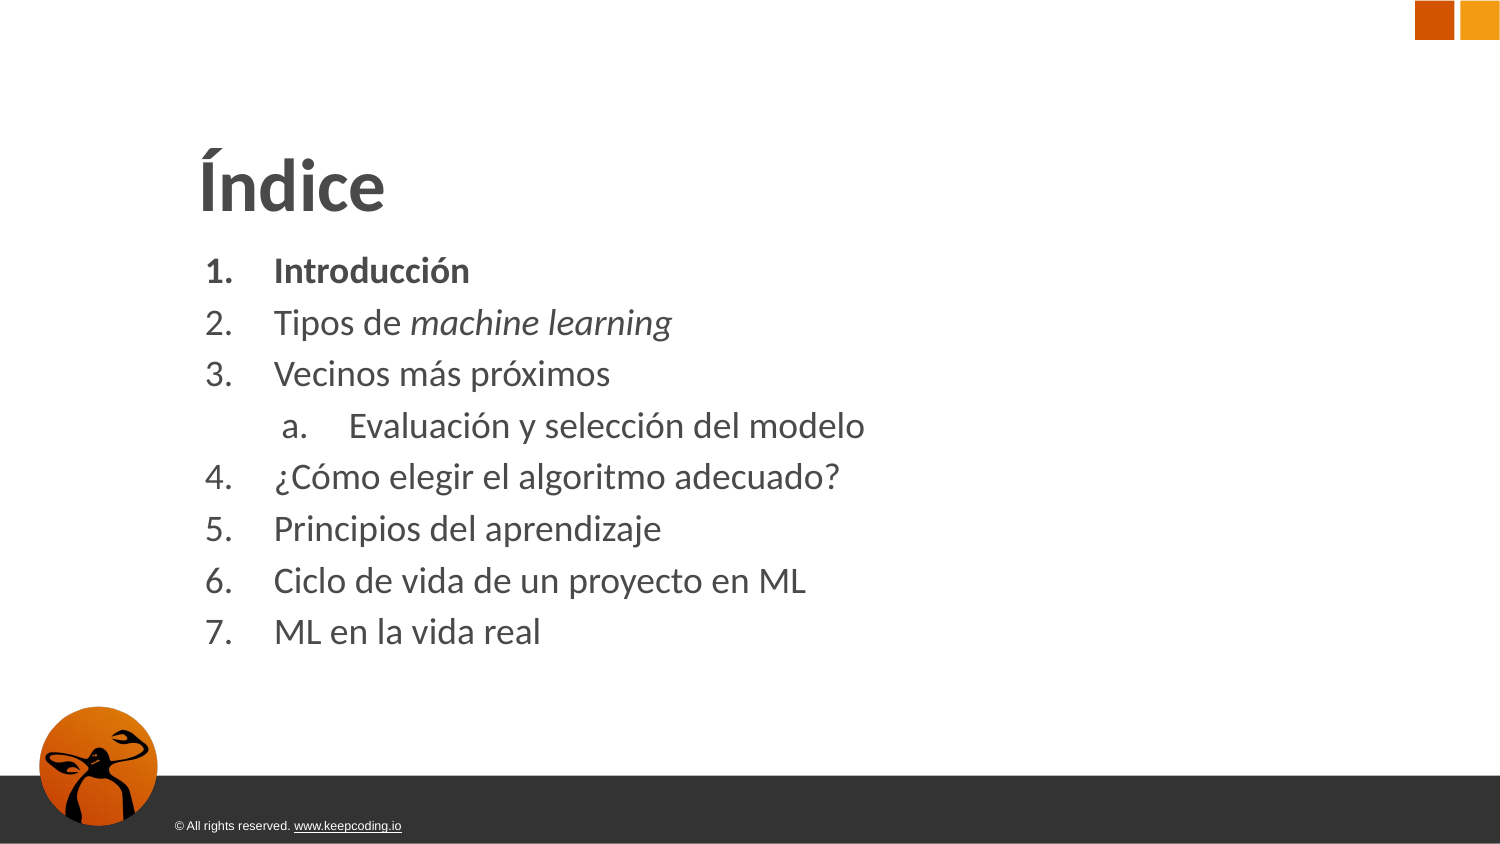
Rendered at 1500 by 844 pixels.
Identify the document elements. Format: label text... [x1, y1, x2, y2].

text_box Introducción Tipos de machine learning Vecinos más próximos Evaluación y selección del modelo ¿Cómo elegir el algoritmo adecuado? Principios del aprendizaje Ciclo de vida de un proyecto en ML ML en la vida real [202, 237, 901, 653]
text_box [0, 674, 246, 844]
text_box [1415, 0, 1455, 40]
text_box [1460, 0, 1500, 40]
title Índice [196, 133, 404, 277]
text_box [246, 775, 1500, 844]
text_box © All rights reserved. www.keepcoding.io [172, 816, 409, 834]
